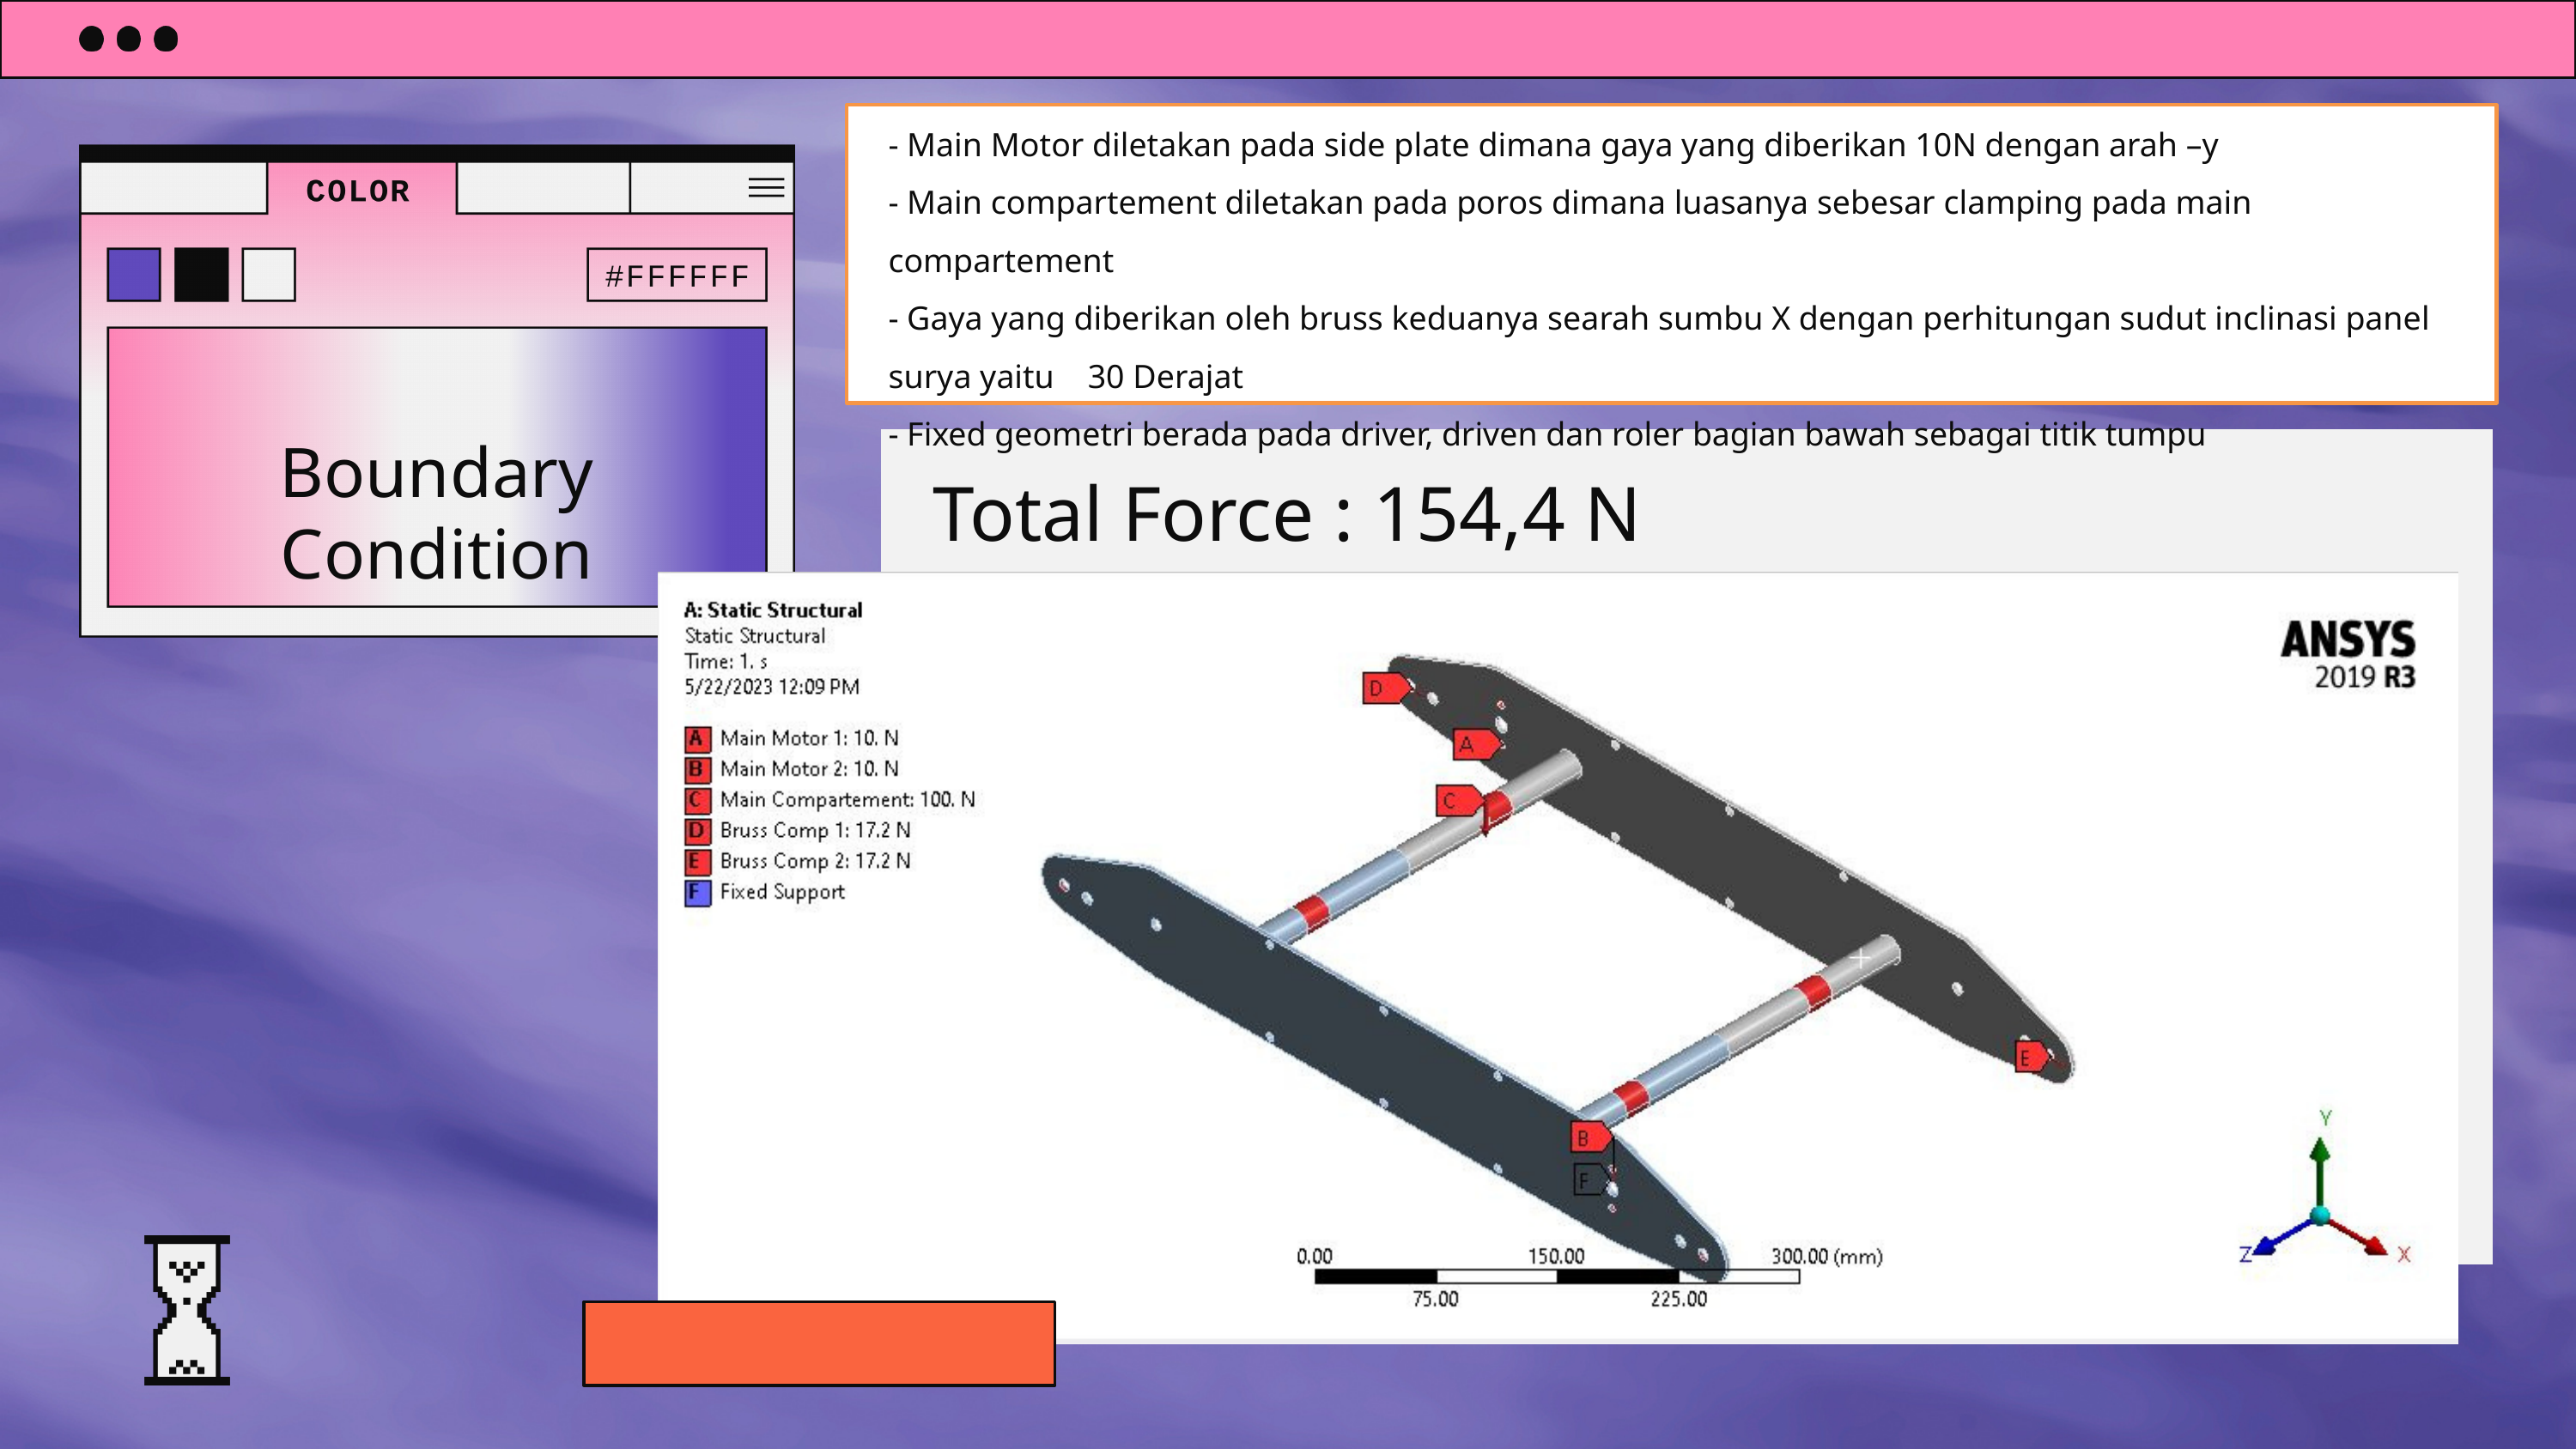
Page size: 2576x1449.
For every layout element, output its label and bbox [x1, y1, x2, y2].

text_box [880, 428, 2493, 1265]
picture [0, 78, 2576, 1449]
text_box [583, 1301, 1055, 1386]
picture [79, 26, 178, 52]
text_box [0, 0, 2576, 78]
